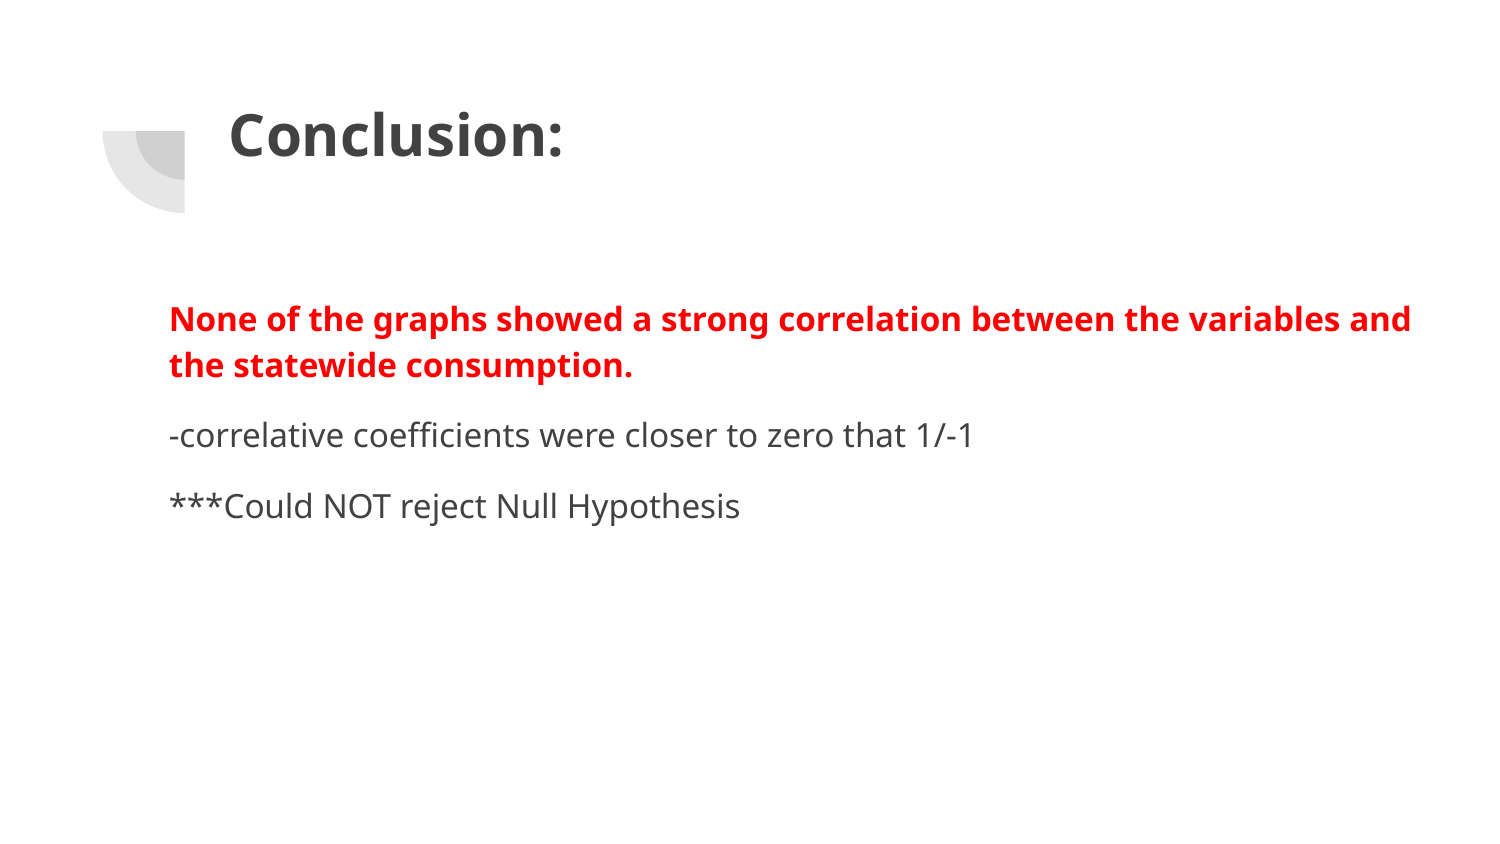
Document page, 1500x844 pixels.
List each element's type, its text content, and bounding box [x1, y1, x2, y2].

title Conclusion: [213, 83, 1368, 248]
list None of the graphs showed a strong correlation between the variables and the statewide consumption. -correlative coefficients were closer to zero that 1/-1 ***Could NOT reject Null Hypothesis [153, 277, 1466, 694]
